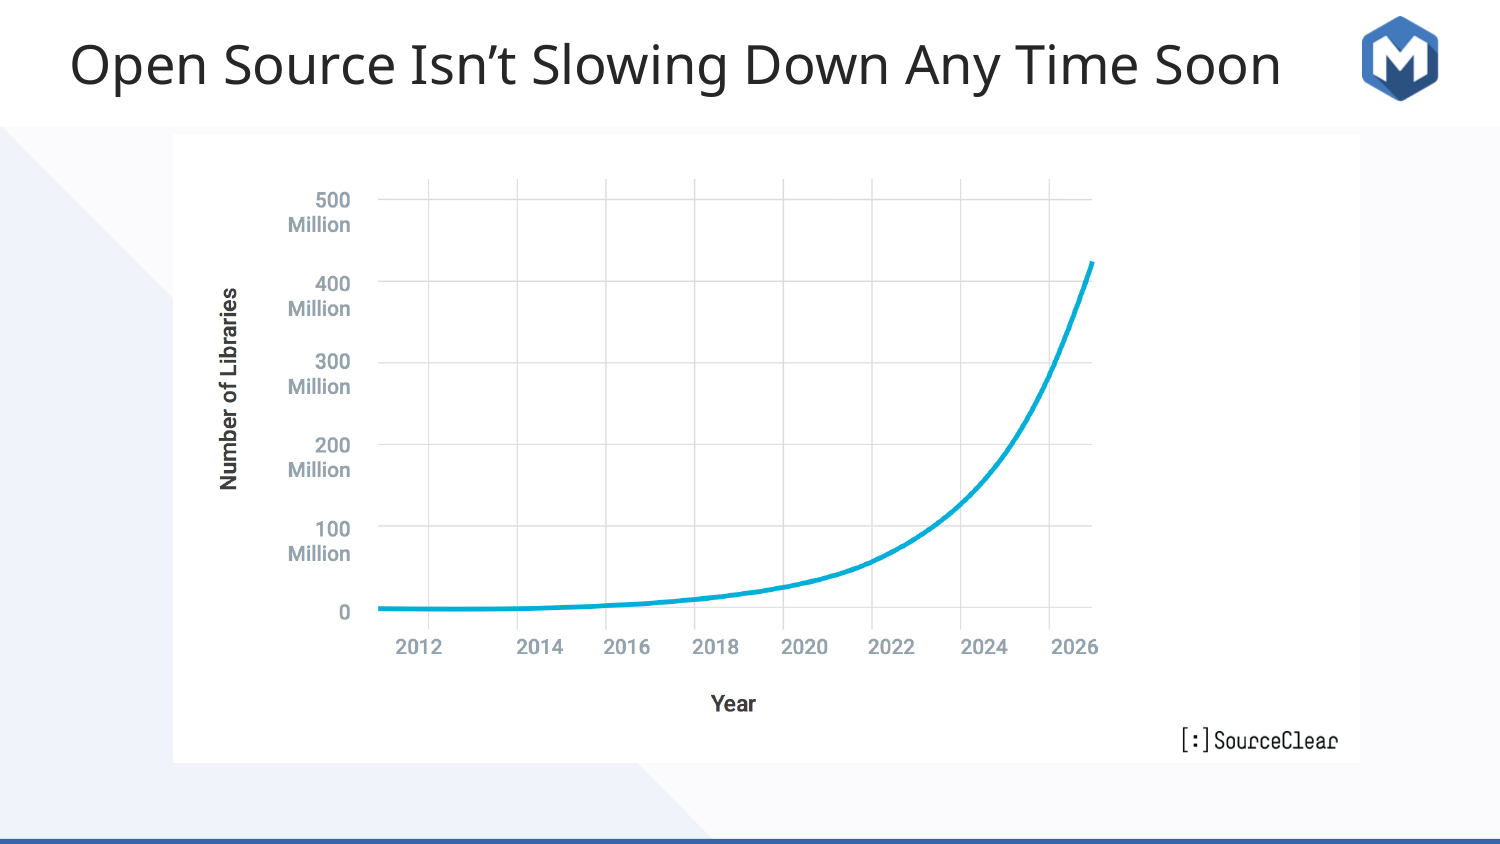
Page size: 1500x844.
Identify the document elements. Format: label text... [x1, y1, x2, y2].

picture [173, 134, 1361, 763]
title Open Source Isn’t Slowing Down Any Time Soon [54, 26, 1350, 100]
picture [1362, 16, 1440, 102]
